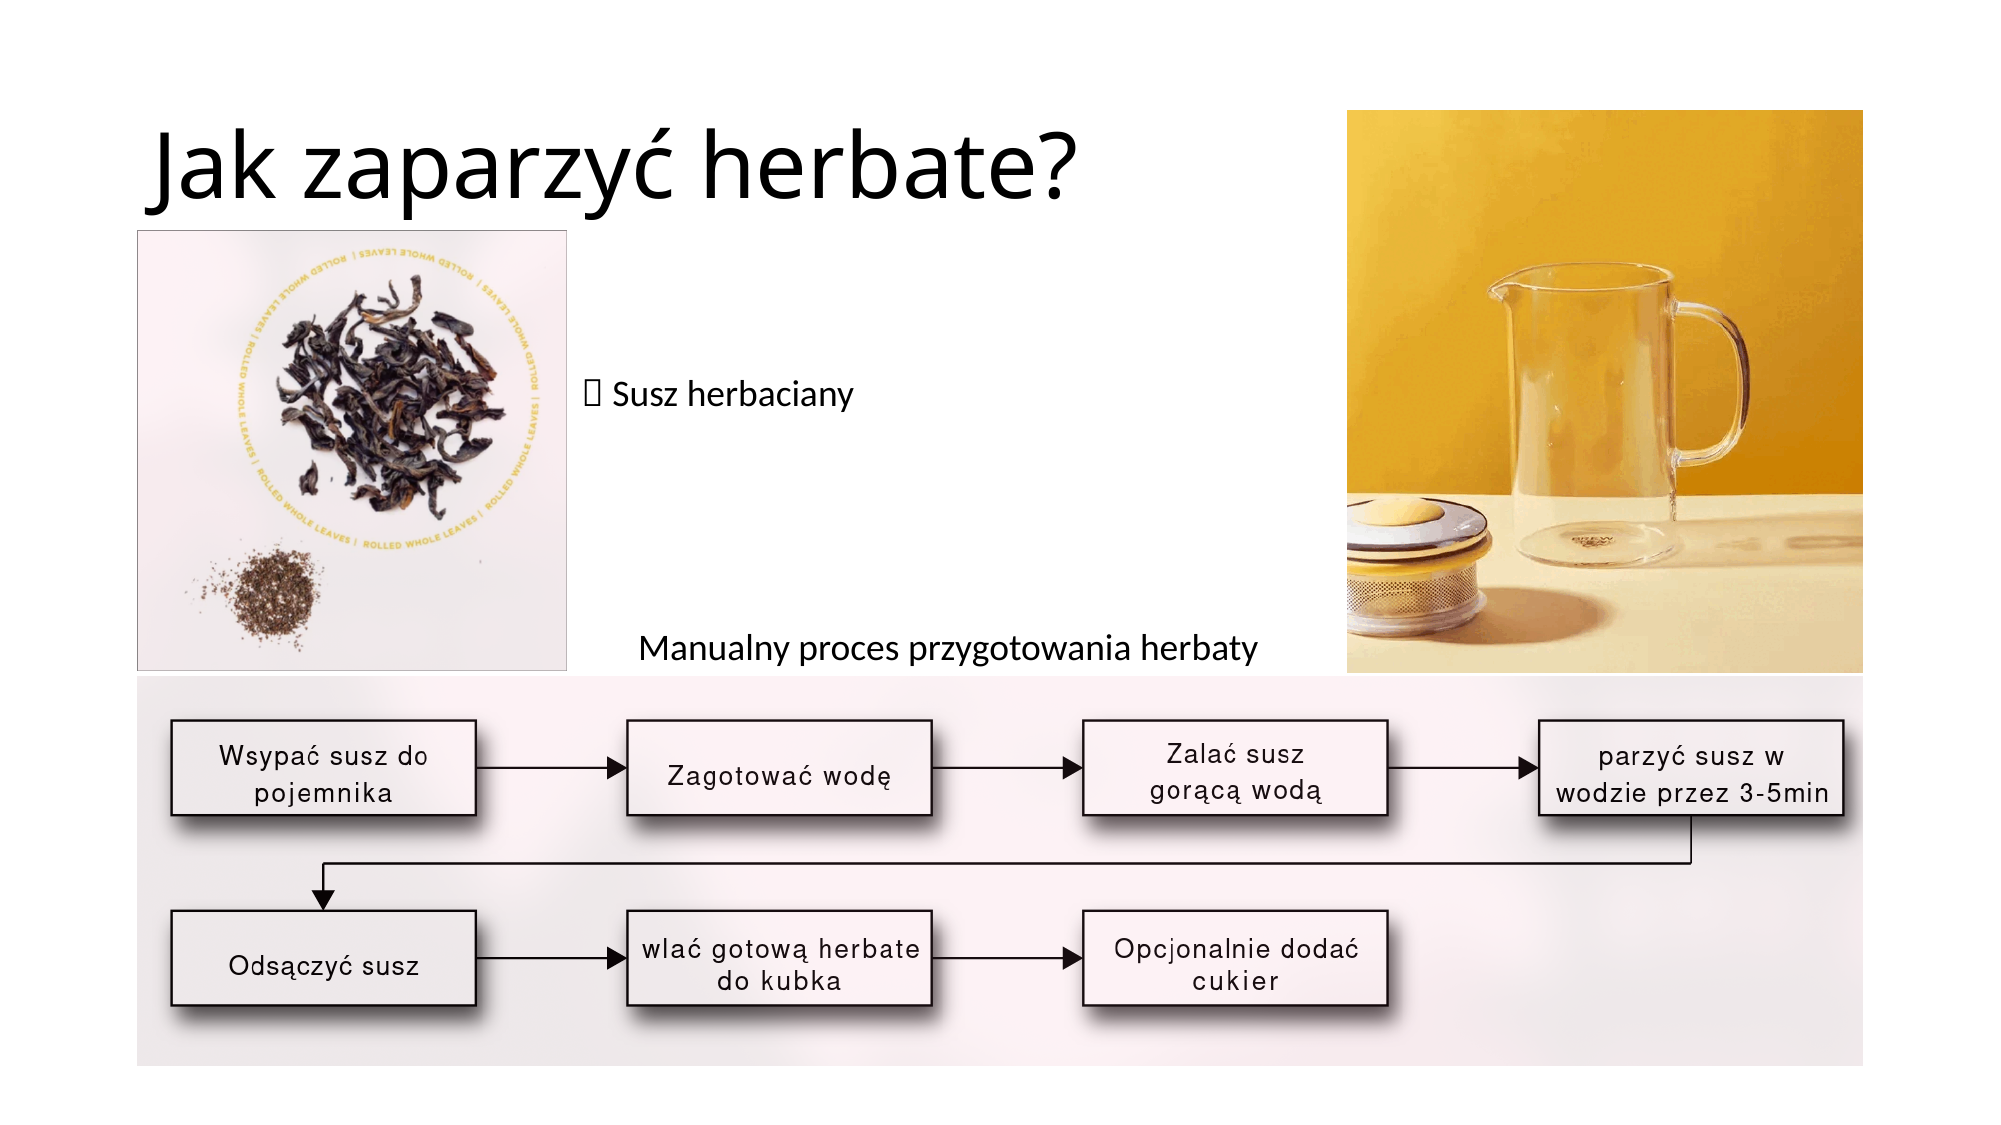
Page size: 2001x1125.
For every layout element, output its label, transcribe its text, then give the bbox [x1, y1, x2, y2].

text_box Manualny proces przygotowania herbaty [623, 615, 1331, 676]
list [137, 676, 1863, 1066]
text_box  Susz herbaciany [567, 361, 954, 421]
title Jak zaparzyć herbate? [137, 59, 1863, 278]
picture [1347, 110, 1863, 673]
picture [137, 230, 567, 672]
